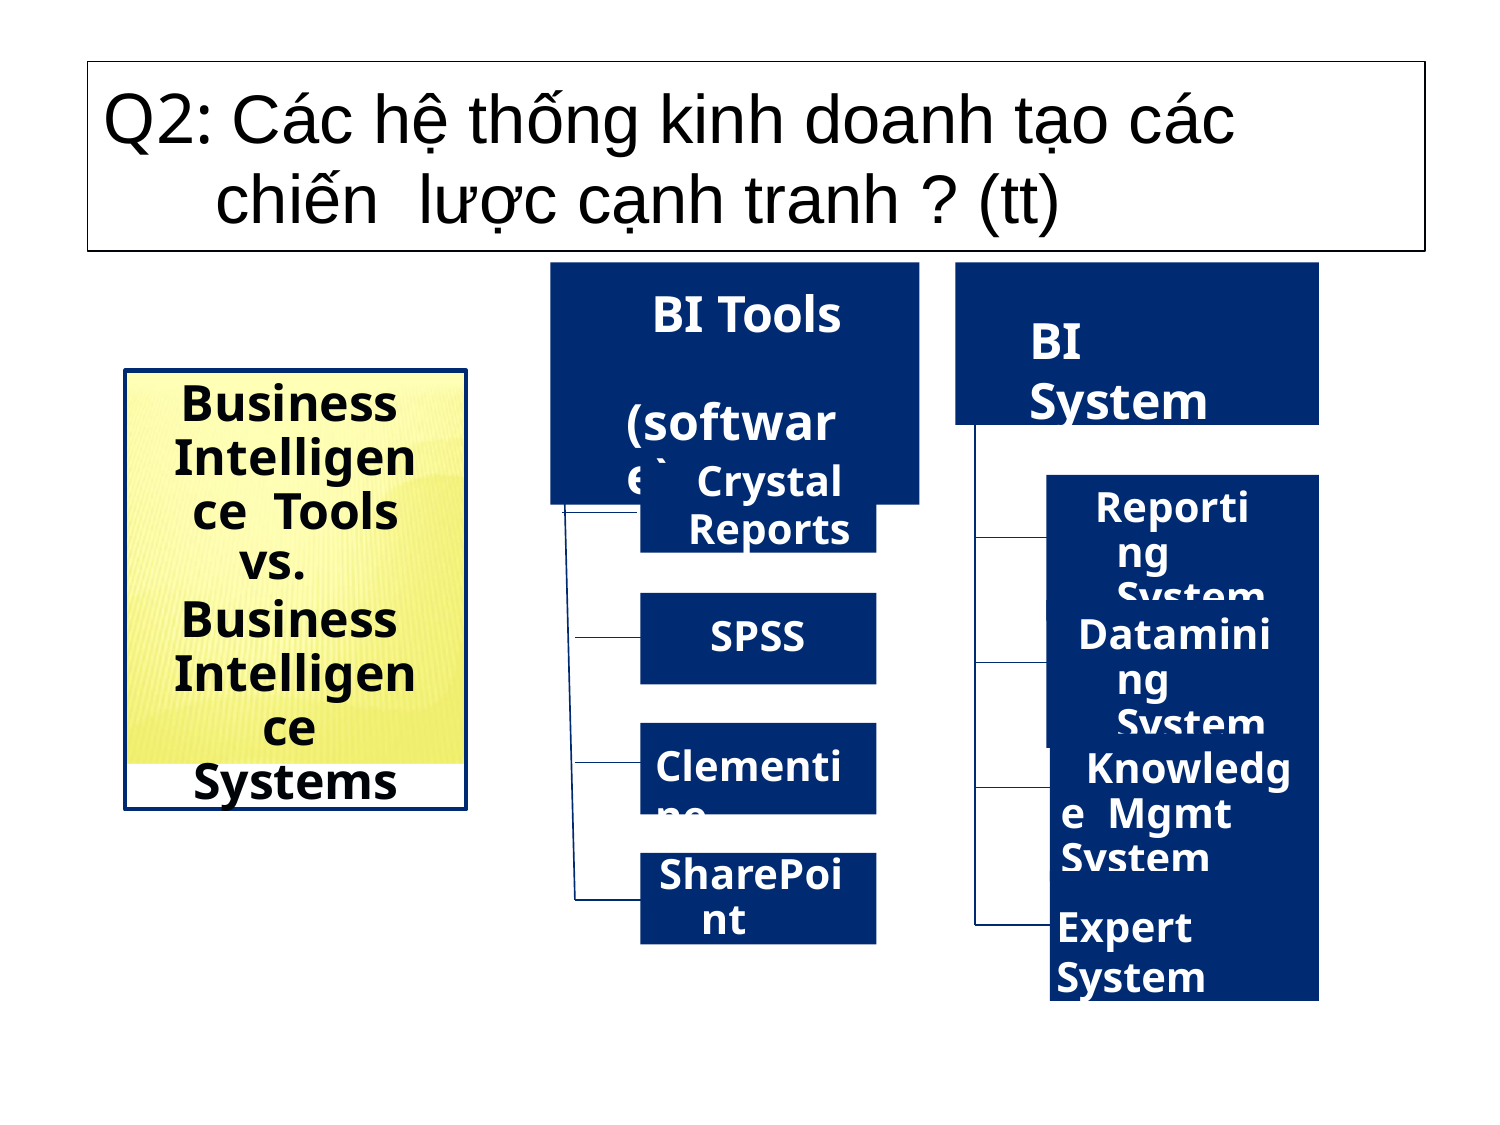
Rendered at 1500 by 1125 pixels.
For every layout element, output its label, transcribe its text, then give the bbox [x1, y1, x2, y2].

text_box Knowledge Mgmt System [1049, 733, 1319, 871]
picture [124, 370, 467, 764]
text_box Reporting System [1046, 474, 1319, 600]
text_box BI System [1027, 307, 1248, 430]
text_box Clementine [653, 737, 863, 746]
text_box [955, 262, 1319, 425]
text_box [561, 423, 650, 901]
text_box Expert System [1049, 871, 1319, 1001]
text_box Crystal Reports [650, 462, 877, 553]
text_box Datamining System [1046, 600, 1319, 748]
text_box BI Tools (software) [550, 262, 920, 505]
text_box SPSS [707, 607, 809, 660]
title Q2: Các hệ thống kinh doanh tạo các chiến lược cạnh tranh ? (tt) [87, 61, 1425, 252]
text_box [650, 722, 877, 746]
text_box [650, 592, 877, 685]
text_box Business Intelligence Tools vs. Business Intelligence Systems [125, 764, 467, 810]
footer [496, 746, 1004, 1125]
